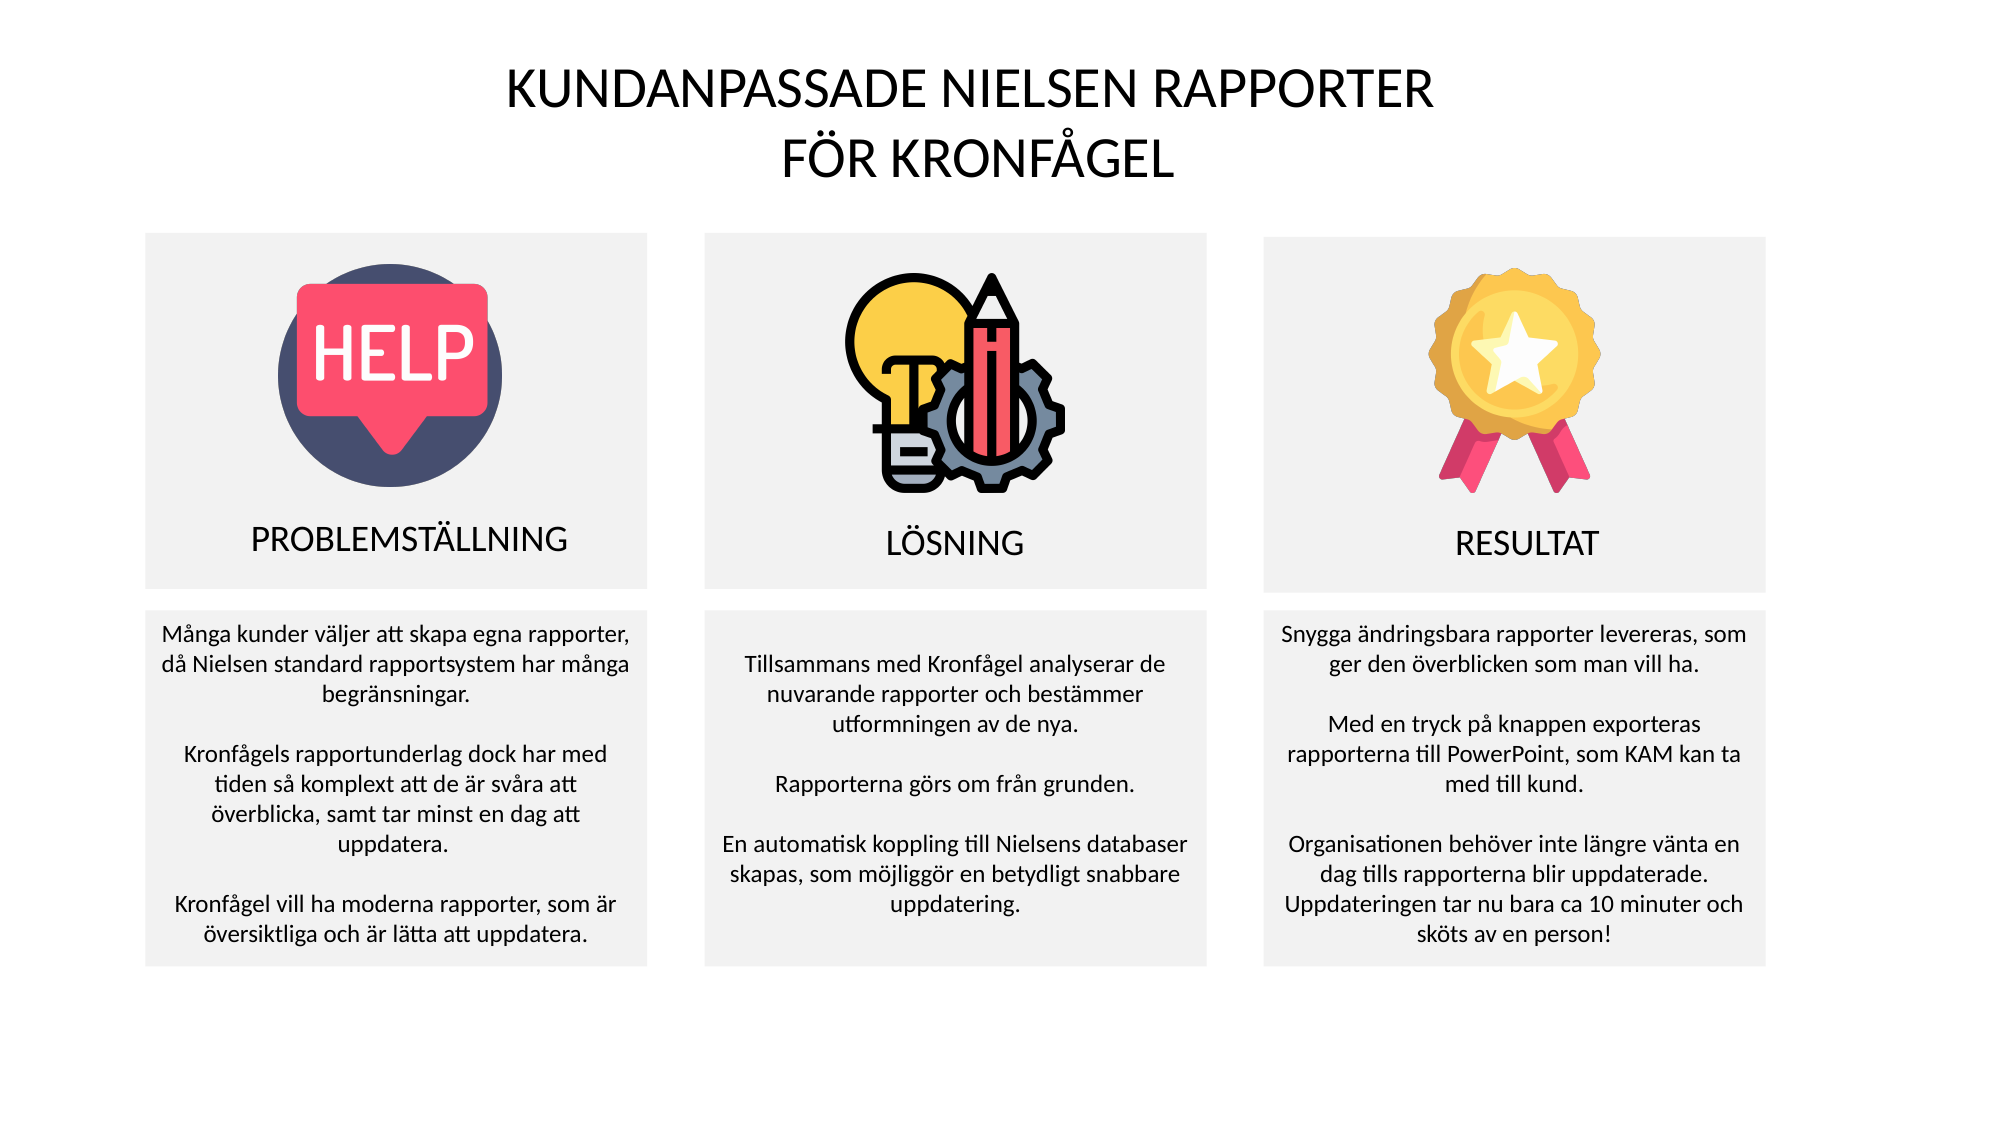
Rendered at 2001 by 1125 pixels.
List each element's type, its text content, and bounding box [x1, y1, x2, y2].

picture [278, 264, 502, 487]
text_box Tillsammans med Kronfågel analyserar de nuvarande rapporter och bestämmer utformningen av de nya. Rapporterna görs om från grunden. En automatisk koppling till Nielsens databaser skapas, som möjliggör en betydligt snabbare uppdatering. [704, 609, 1208, 967]
text_box KUNDANPASSADE NIELSEN RAPPORTER FÖR KRONFÅGEL [491, 41, 1465, 197]
text_box [144, 232, 648, 590]
text_box [704, 232, 1208, 590]
text_box RESULTAT [1440, 510, 1615, 571]
text_box Snygga ändringsbara rapporter levereras, som ger den överblicken som man vill ha. Med en tryck på knappen exporteras rapporterna till PowerPoint, som KAM kan ta med till kund. Organisationen behöver inte längre vänta en dag tills rapporterna blir uppdaterade. Uppdateringen tar nu bara ca 10 minuter och sköts av en person! [1263, 609, 1767, 967]
text_box Många kunder väljer att skapa egna rapporter, då Nielsen standard rapportsystem har många begränsningar. Kronfågels rapportunderlag dock har med tiden så komplext att de är svåra att överblicka, samt tar minst en dag att uppdatera. Kronfågel vill ha moderna rapporter, som är översiktliga och är lätta att uppdatera. [144, 609, 648, 967]
text_box PROBLEMSTÄLLNING [235, 506, 584, 567]
text_box LÖSNING [871, 510, 1040, 571]
picture [845, 273, 1065, 493]
picture [1402, 268, 1627, 493]
text_box [1263, 236, 1767, 594]
